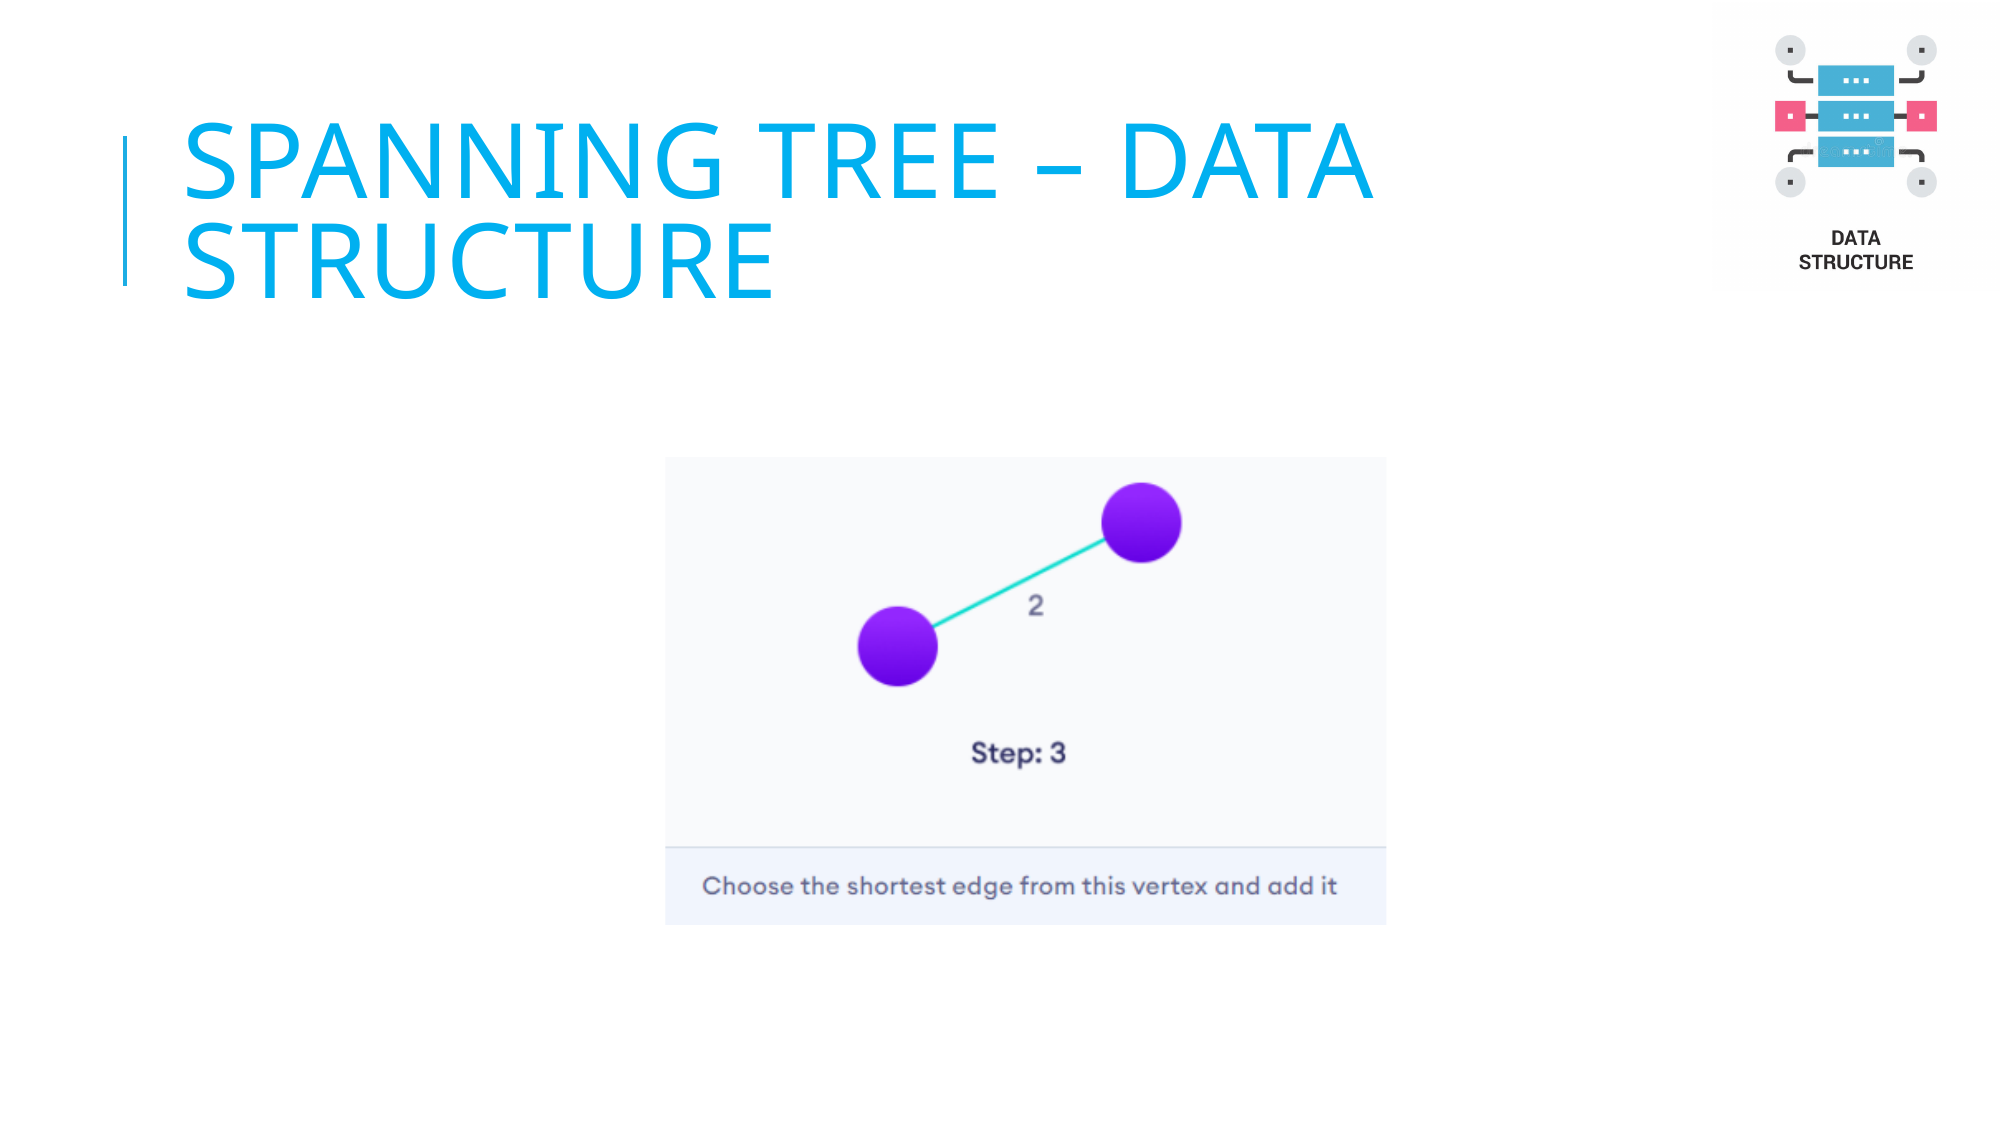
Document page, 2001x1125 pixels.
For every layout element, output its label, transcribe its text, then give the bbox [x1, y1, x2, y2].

picture [1712, 2, 2000, 291]
picture [665, 457, 1387, 925]
title SPANNING TREE – DATA STRUCTURE [168, 96, 1763, 342]
